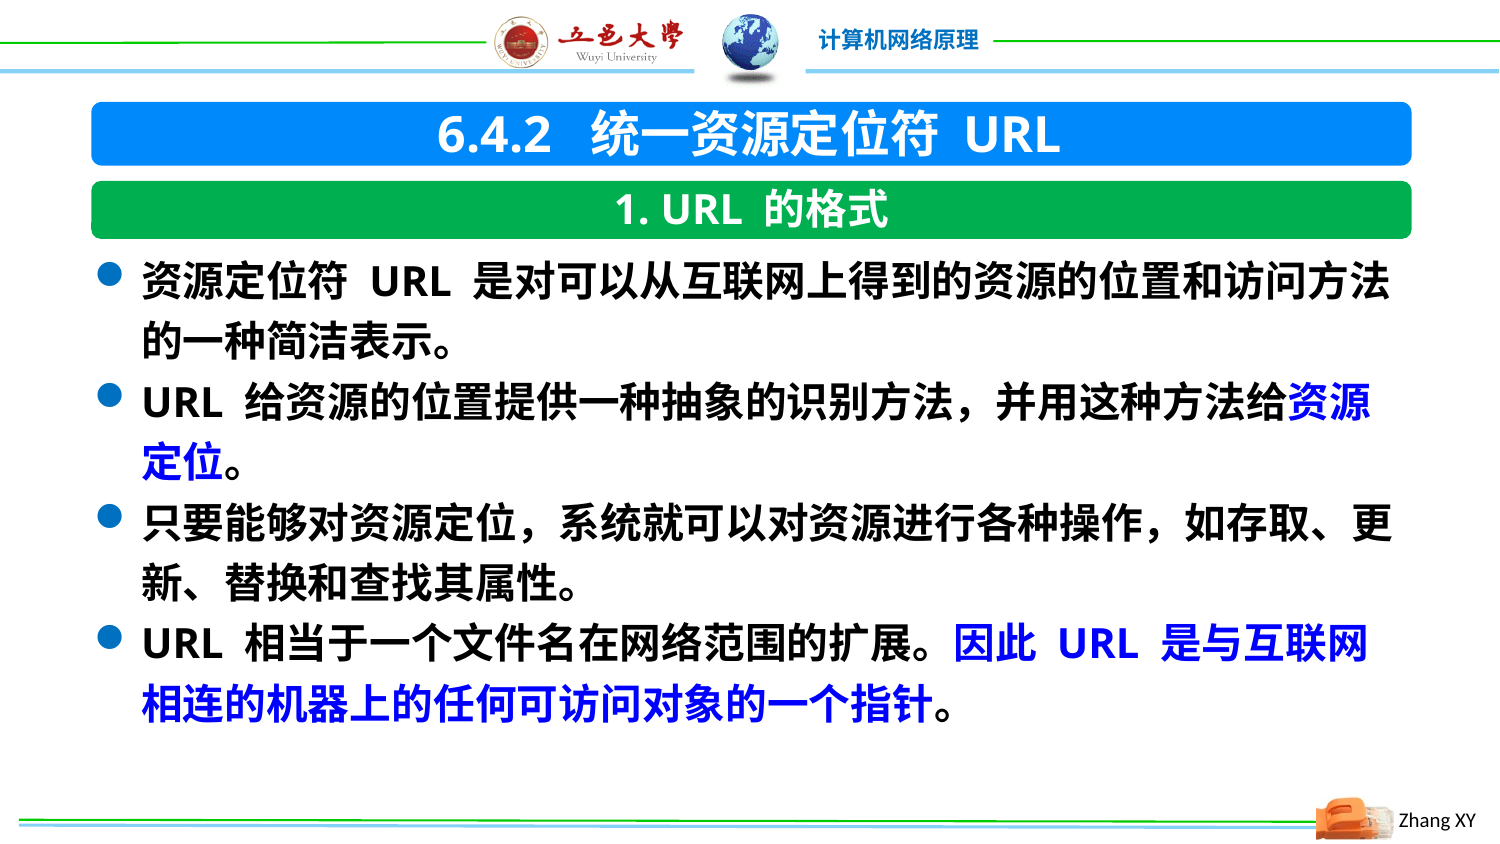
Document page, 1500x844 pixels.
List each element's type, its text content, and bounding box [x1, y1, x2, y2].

text_box [91, 101, 423, 166]
text_box 1. URL 的格式 [598, 175, 904, 237]
picture [494, 15, 697, 69]
text_box 6.4.2 统一资源定位符 URL [423, 94, 1077, 170]
picture [1316, 796, 1394, 840]
text_box [904, 180, 1412, 237]
text_box 资源定位符 URL 是对可以从互联网上得到的资源的位置和访问方法的一种简洁表示。 URL 给资源的位置提供一种抽象的识别方法，并用这种方法给资源定位。 只要能够对资源定位，系统就可以对资源进行各种操作，如存取、更新、替换和查找其属性。 URL 相当于一个文件名在网络范围的扩展。因此 URL 是与互联网相连的机器上的任何可访问对象的一个指针。 [79, 237, 1412, 736]
text_box [91, 180, 598, 237]
text_box [1077, 101, 1412, 166]
picture [720, 12, 780, 88]
